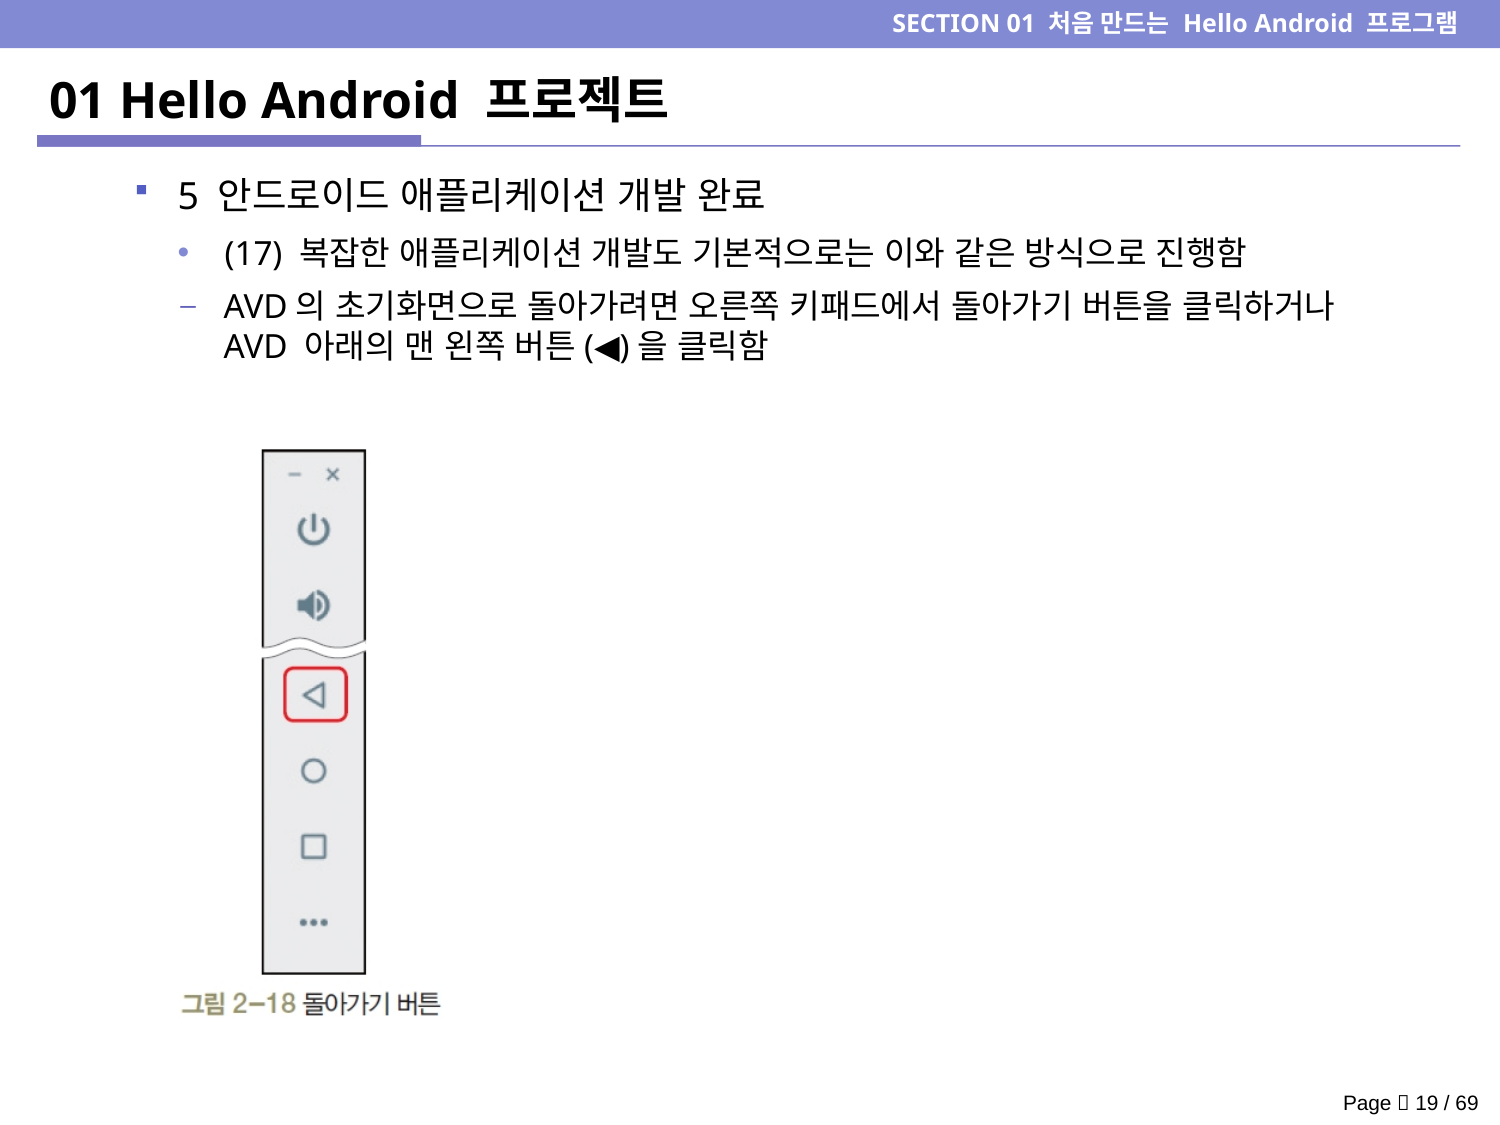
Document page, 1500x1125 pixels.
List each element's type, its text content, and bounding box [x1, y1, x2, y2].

text_box SECTION 01 처음 만드는 Hello Android 프로그램 [877, 0, 1500, 45]
title 01 Hello Android 프로젝트 [48, 67, 1448, 132]
list 5 안드로이드 애플리케이션 개발 완료 (17) 복잡한 애플리케이션 개발도 기본적으로는 이와 같은 방식으로 진행함 AVD의 초기화면으로 돌아가려면 오른쪽 키패드에서 돌아가기 버튼을 클릭하거나 AVD 아래의 맨 왼쪽 버튼(◀)을 클릭함 [104, 171, 1382, 880]
picture [178, 447, 444, 1020]
